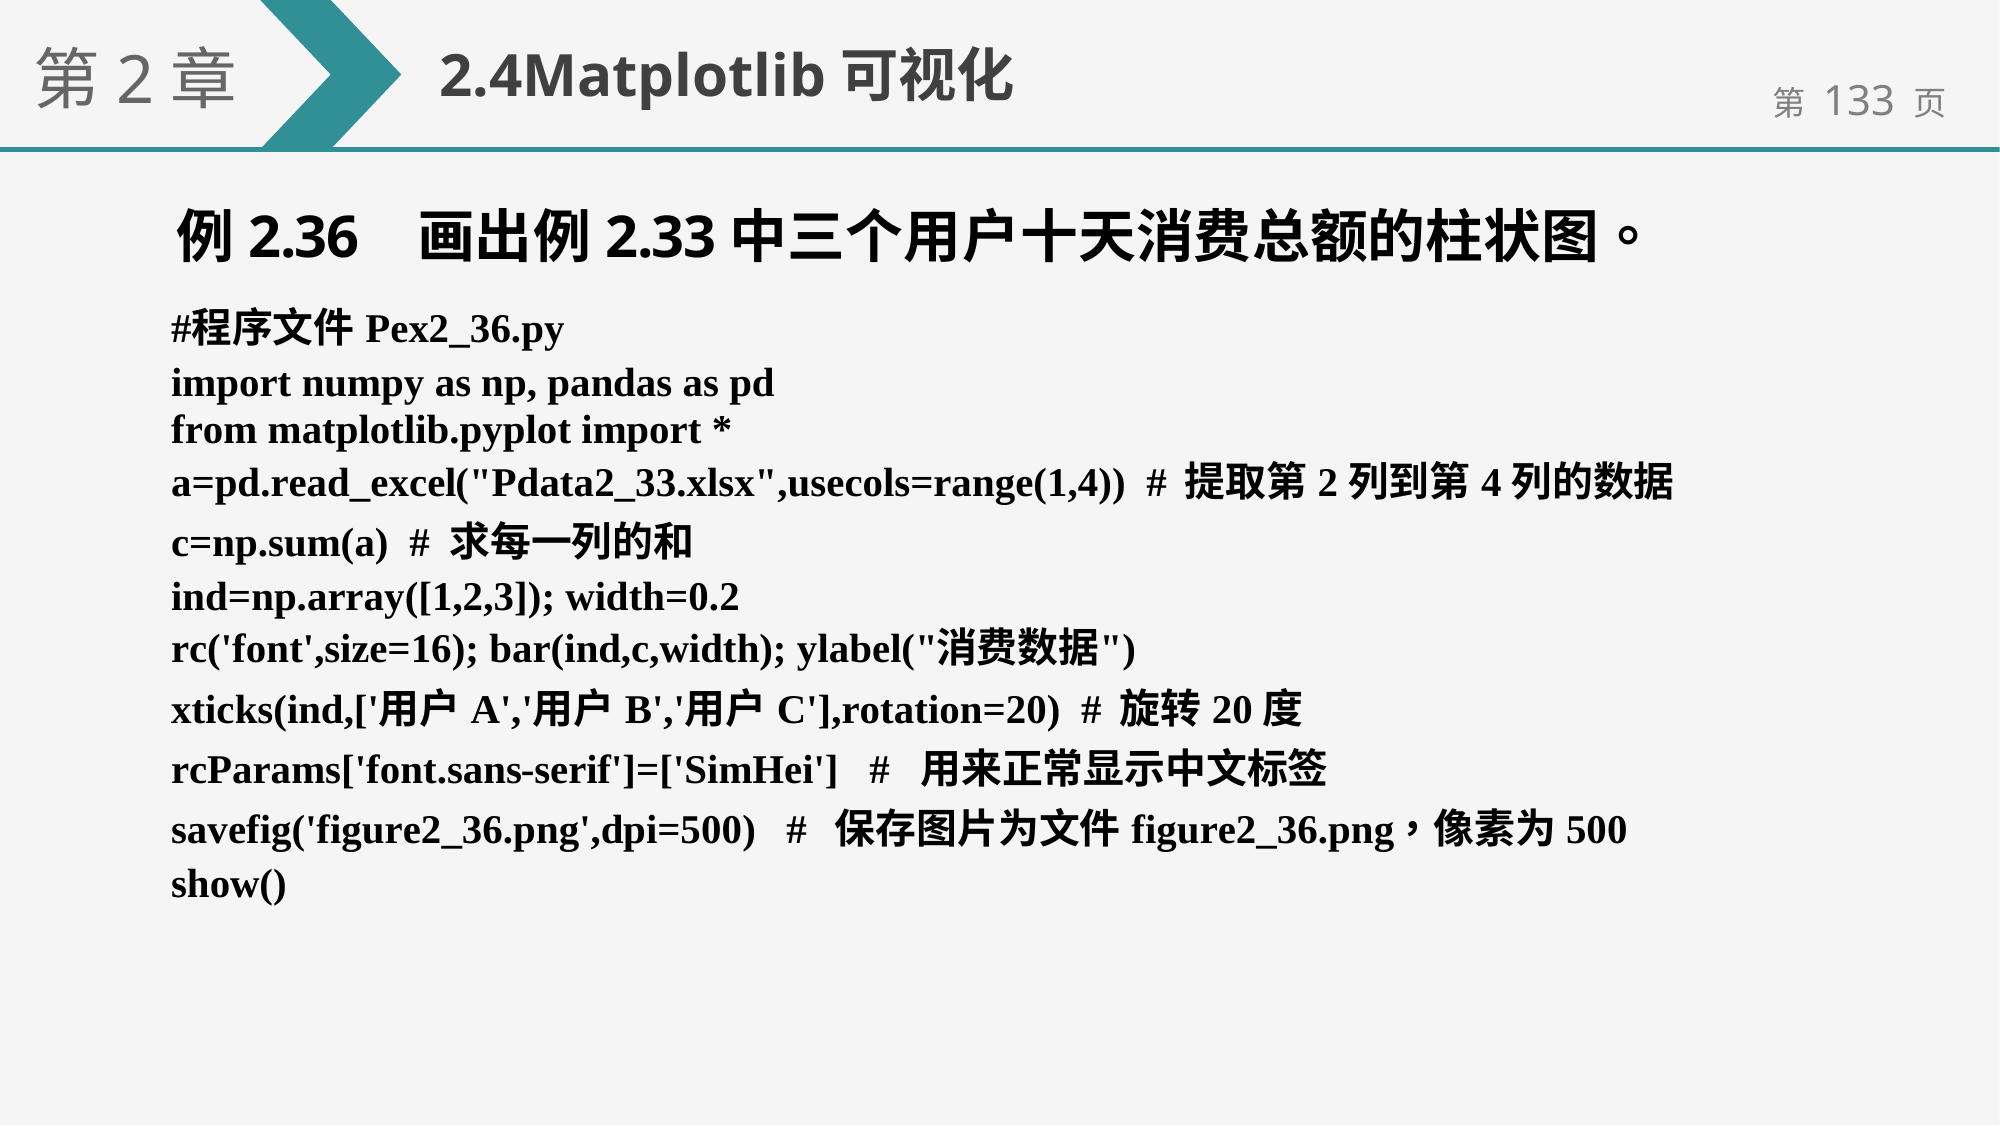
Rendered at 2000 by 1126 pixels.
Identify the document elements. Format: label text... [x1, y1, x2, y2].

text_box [89, 298, 1940, 938]
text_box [60, 172, 1940, 816]
text_box 2.4Matplotlib可视化 [424, 31, 1366, 116]
text_box 第2章 [19, 29, 253, 125]
text_box [258, 0, 403, 148]
